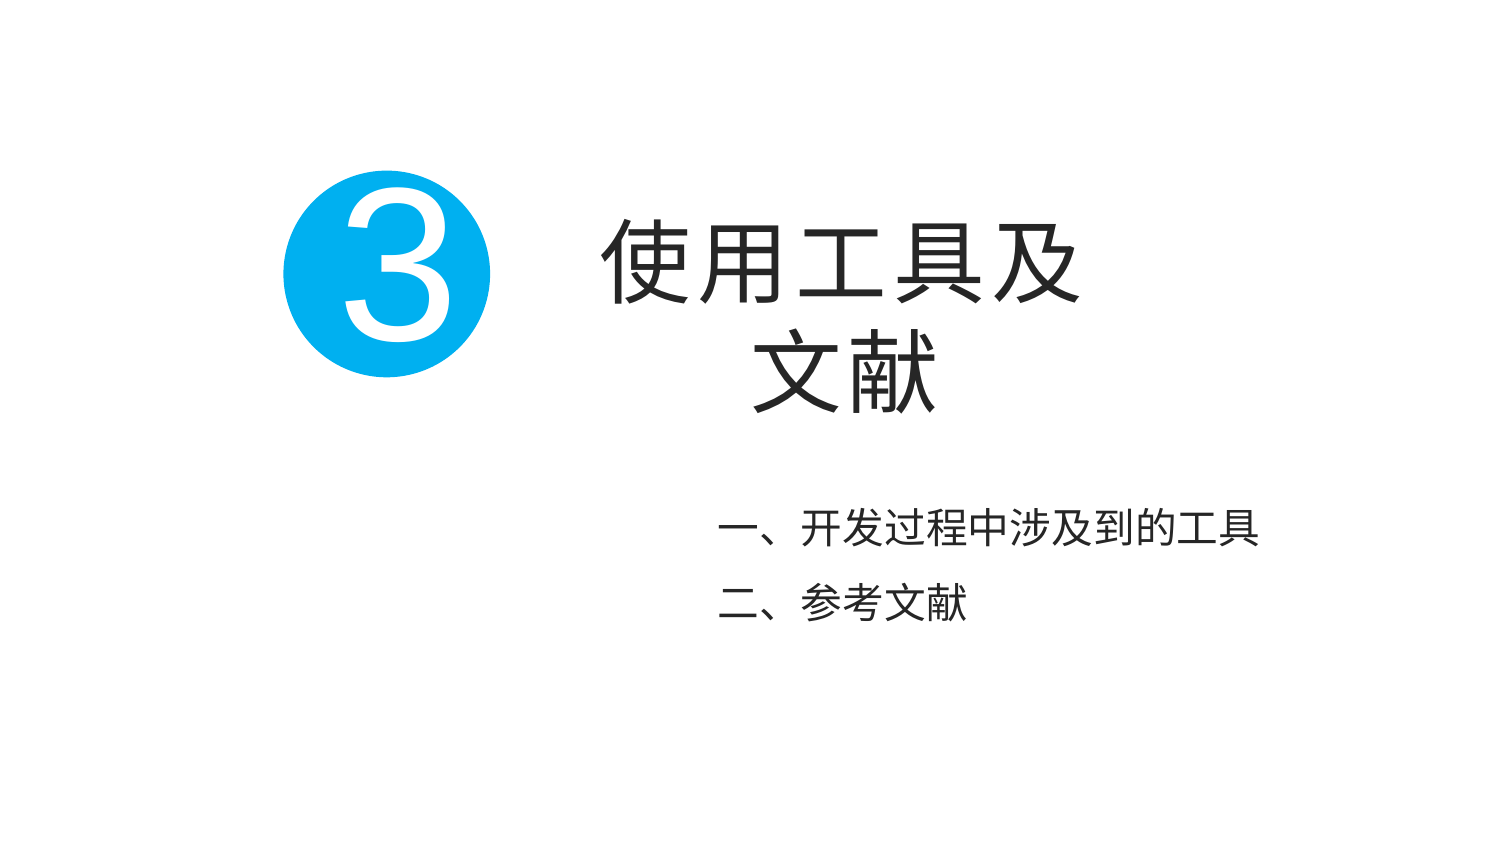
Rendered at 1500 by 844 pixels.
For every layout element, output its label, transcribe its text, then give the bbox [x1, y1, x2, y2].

text_box 一、开发过程中涉及到的工具 二、参考文献 [702, 469, 1423, 718]
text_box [283, 114, 491, 396]
text_box 使用工具及文献 [549, 197, 1141, 432]
